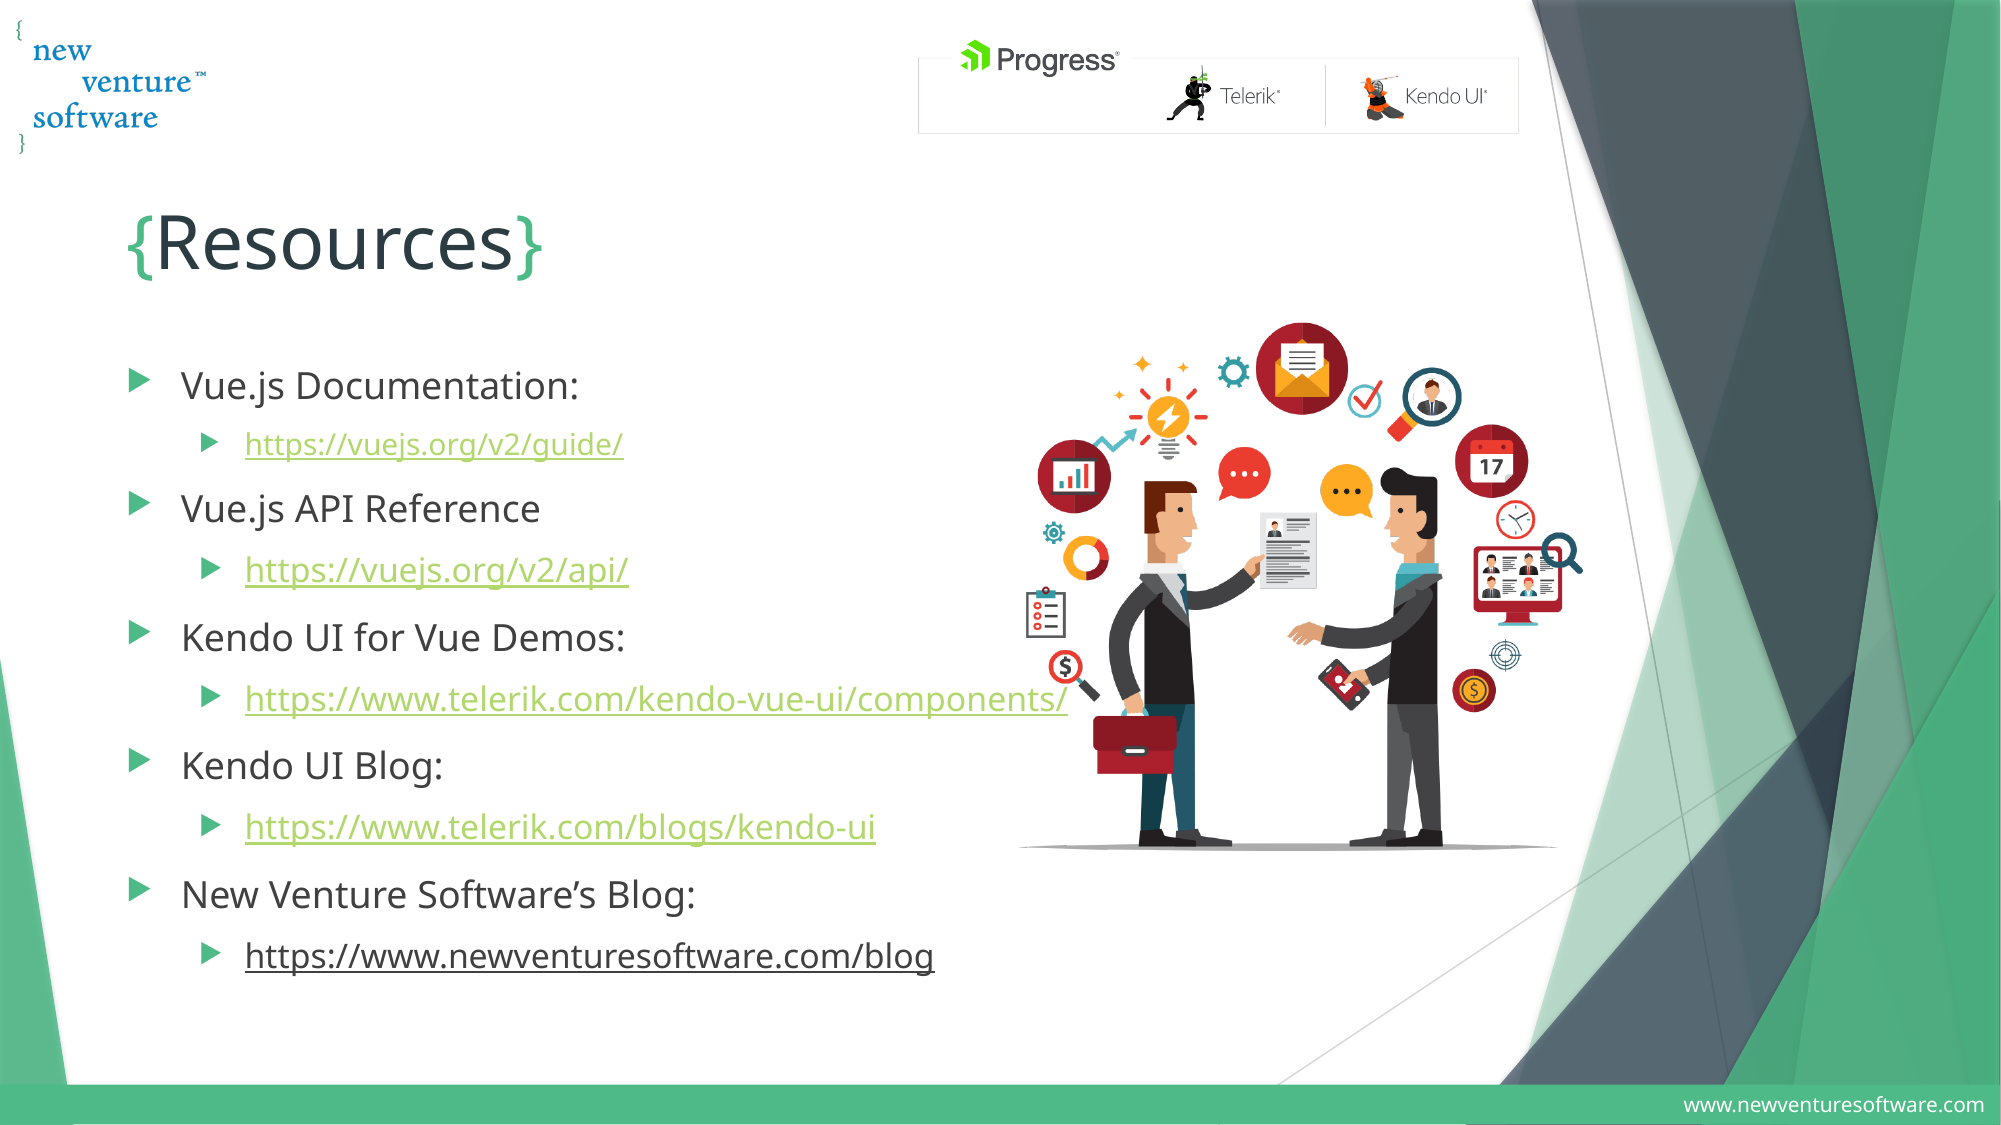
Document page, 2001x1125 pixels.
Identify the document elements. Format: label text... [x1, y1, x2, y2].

picture [915, 39, 1522, 134]
list Vue.js Documentation: https://vuejs.org/v2/guide/ Vue.js API Reference https://vuejs.org/v2/api/ Kendo UI for Vue Demos: https://www.telerik.com/kendo-vue-ui/components/ Kendo UI Blog: https://www.telerik.com/blogs/kendo-ui New Venture Software’s Blog: https://www.newventuresoftware.com/blog [111, 354, 1522, 992]
title {Resources} [111, 187, 1522, 317]
picture [1006, 278, 1593, 891]
picture [16, 20, 206, 154]
